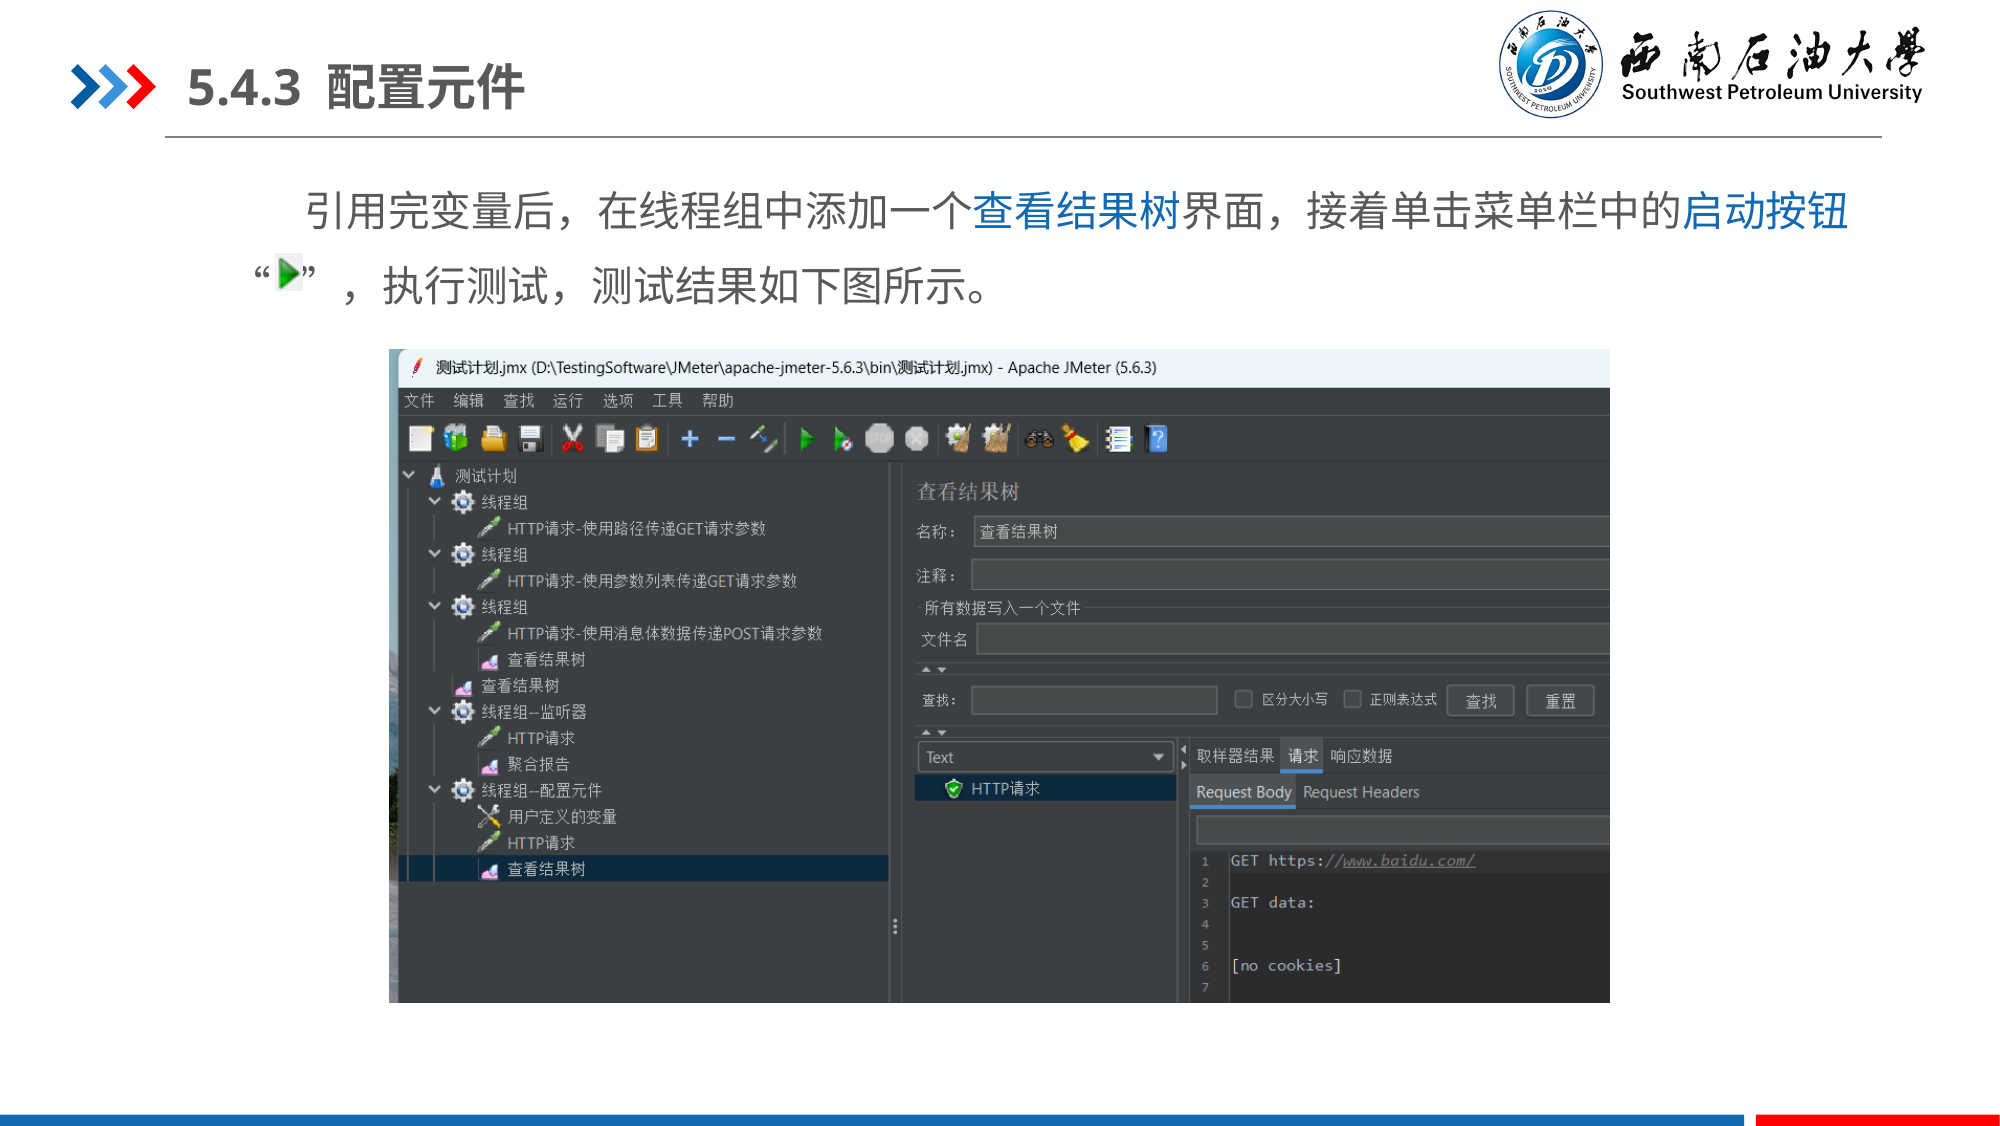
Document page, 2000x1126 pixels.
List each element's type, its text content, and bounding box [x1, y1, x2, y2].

picture [274, 253, 303, 292]
text_box 5.4.3 配置元件 [187, 43, 1579, 127]
picture [1496, 8, 1929, 120]
text_box 引用完变量后，在线程组中添加一个查看结果树界面，接着单击菜单栏中的启动按钮“ ”，执行测试，测试结果如下图所示。 [214, 152, 1880, 318]
picture [389, 349, 1610, 1003]
